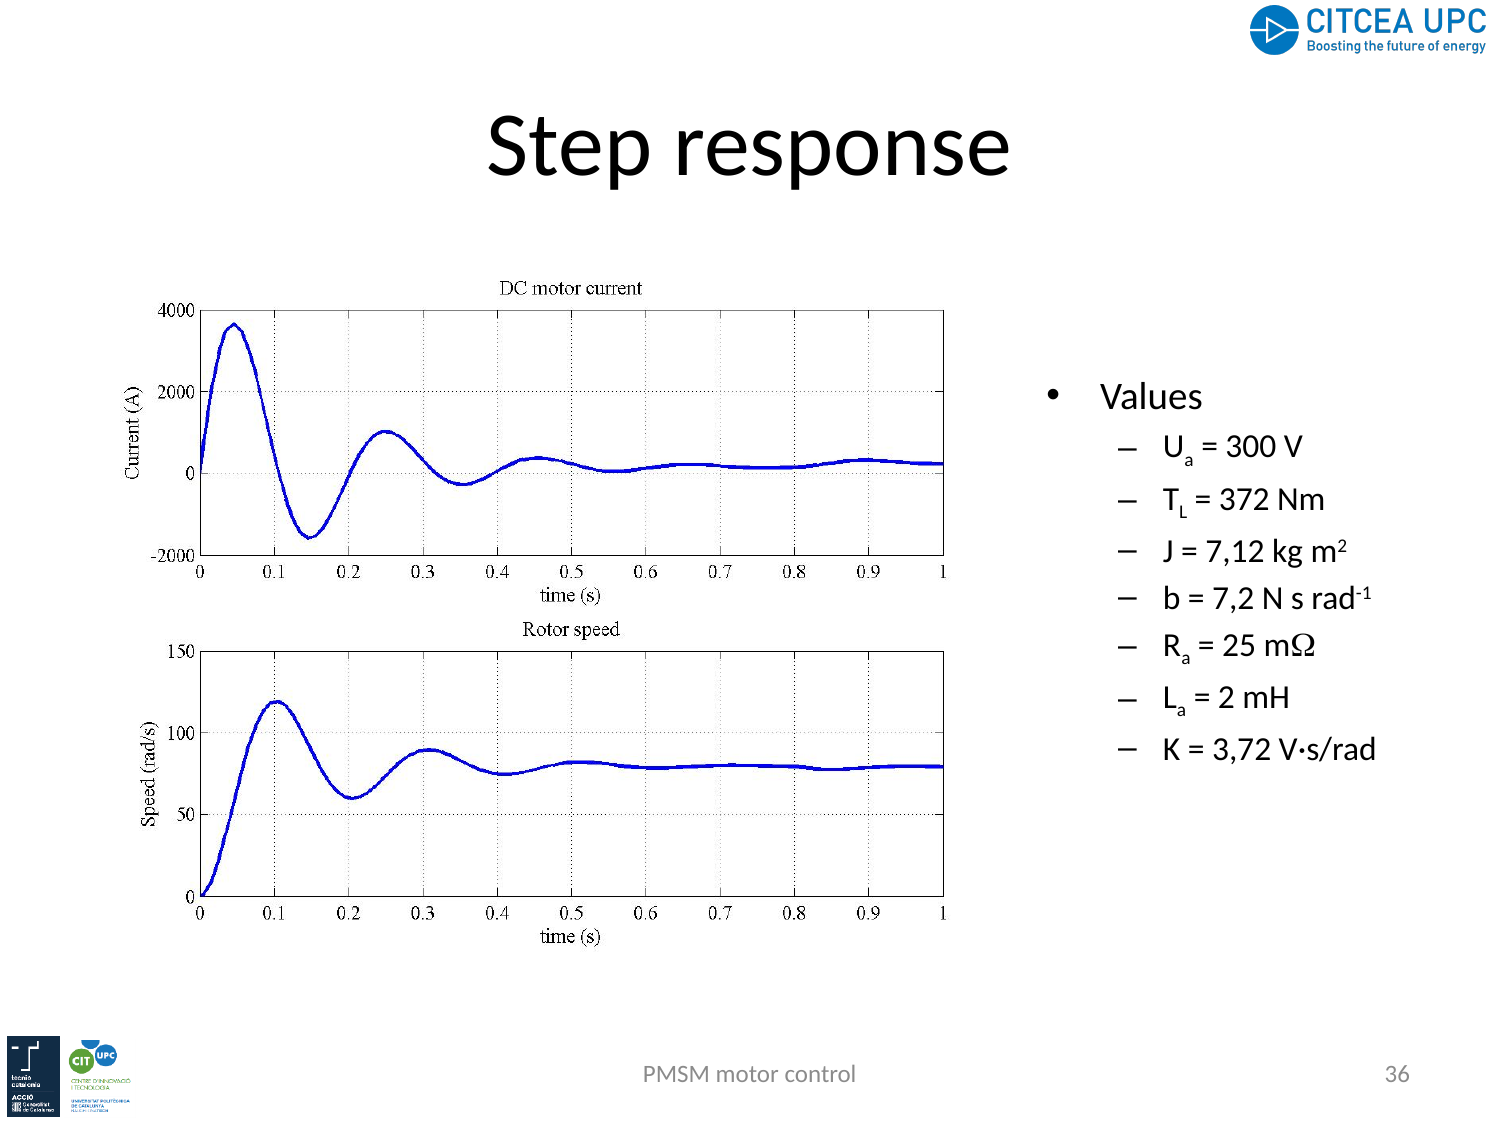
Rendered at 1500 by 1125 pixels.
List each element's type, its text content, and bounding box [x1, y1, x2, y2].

list Values Ua = 300 V TL = 372 Nm J = 7,12 kg m2 b = 7,2 N s rad-1 Ra = 25 mW La = 2 mH K = 3,72 V·s/rad [1038, 363, 1425, 783]
picture [64, 1039, 136, 1118]
footer PMSM motor control [512, 1042, 988, 1103]
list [74, 255, 1034, 975]
picture [1250, 5, 1497, 60]
slide_number 36 [1074, 1042, 1425, 1103]
picture [5, 1034, 61, 1118]
title Step response [75, 45, 1425, 233]
